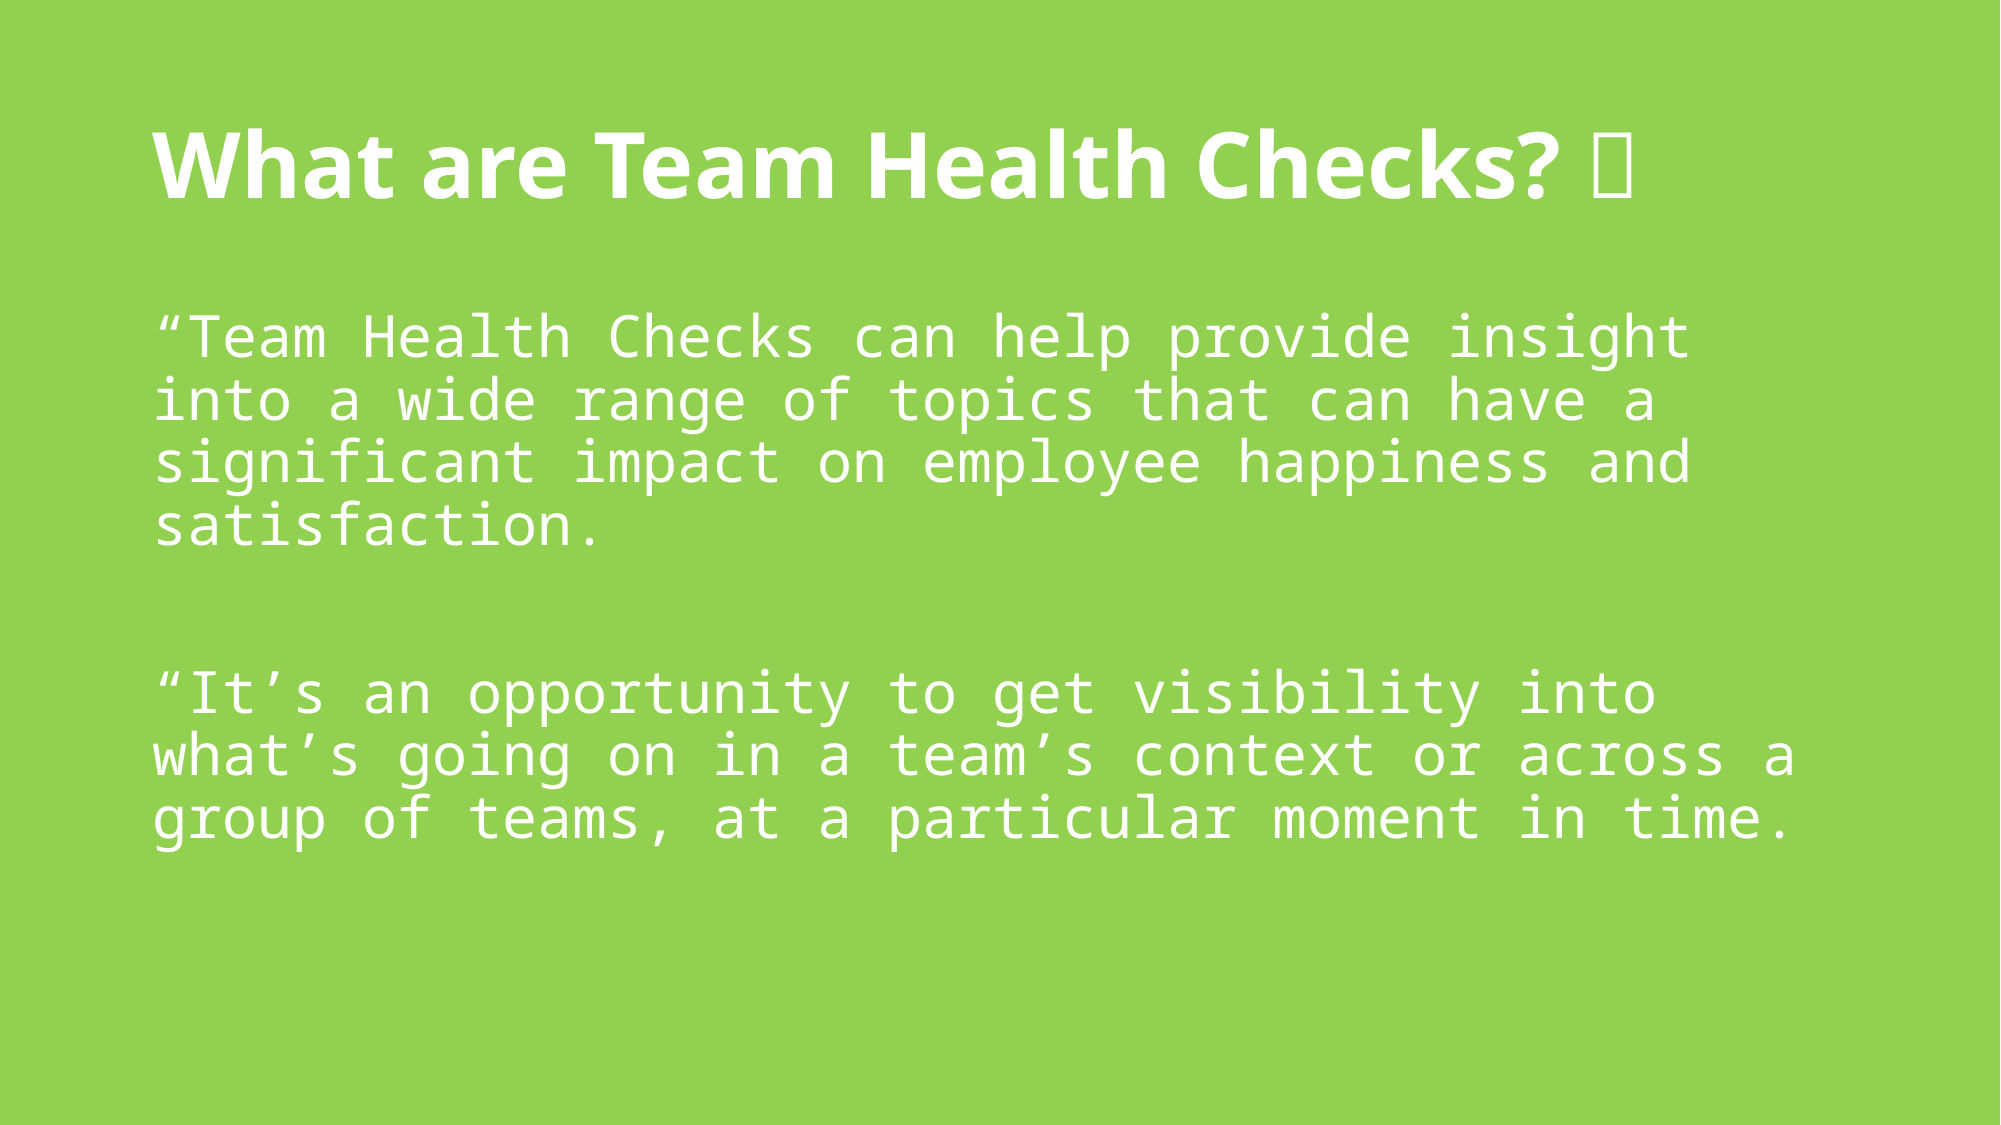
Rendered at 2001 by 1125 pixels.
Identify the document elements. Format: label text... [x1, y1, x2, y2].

title What are Team Health Checks? 💖 [137, 59, 1863, 278]
list “Team Health Checks can help provide insight into a wide range of topics that can have a significant impact on employee happiness and satisfaction. “It’s an opportunity to get visibility into what’s going on in a team’s context or across a group of teams, at a particular moment in time. [137, 299, 1863, 1014]
